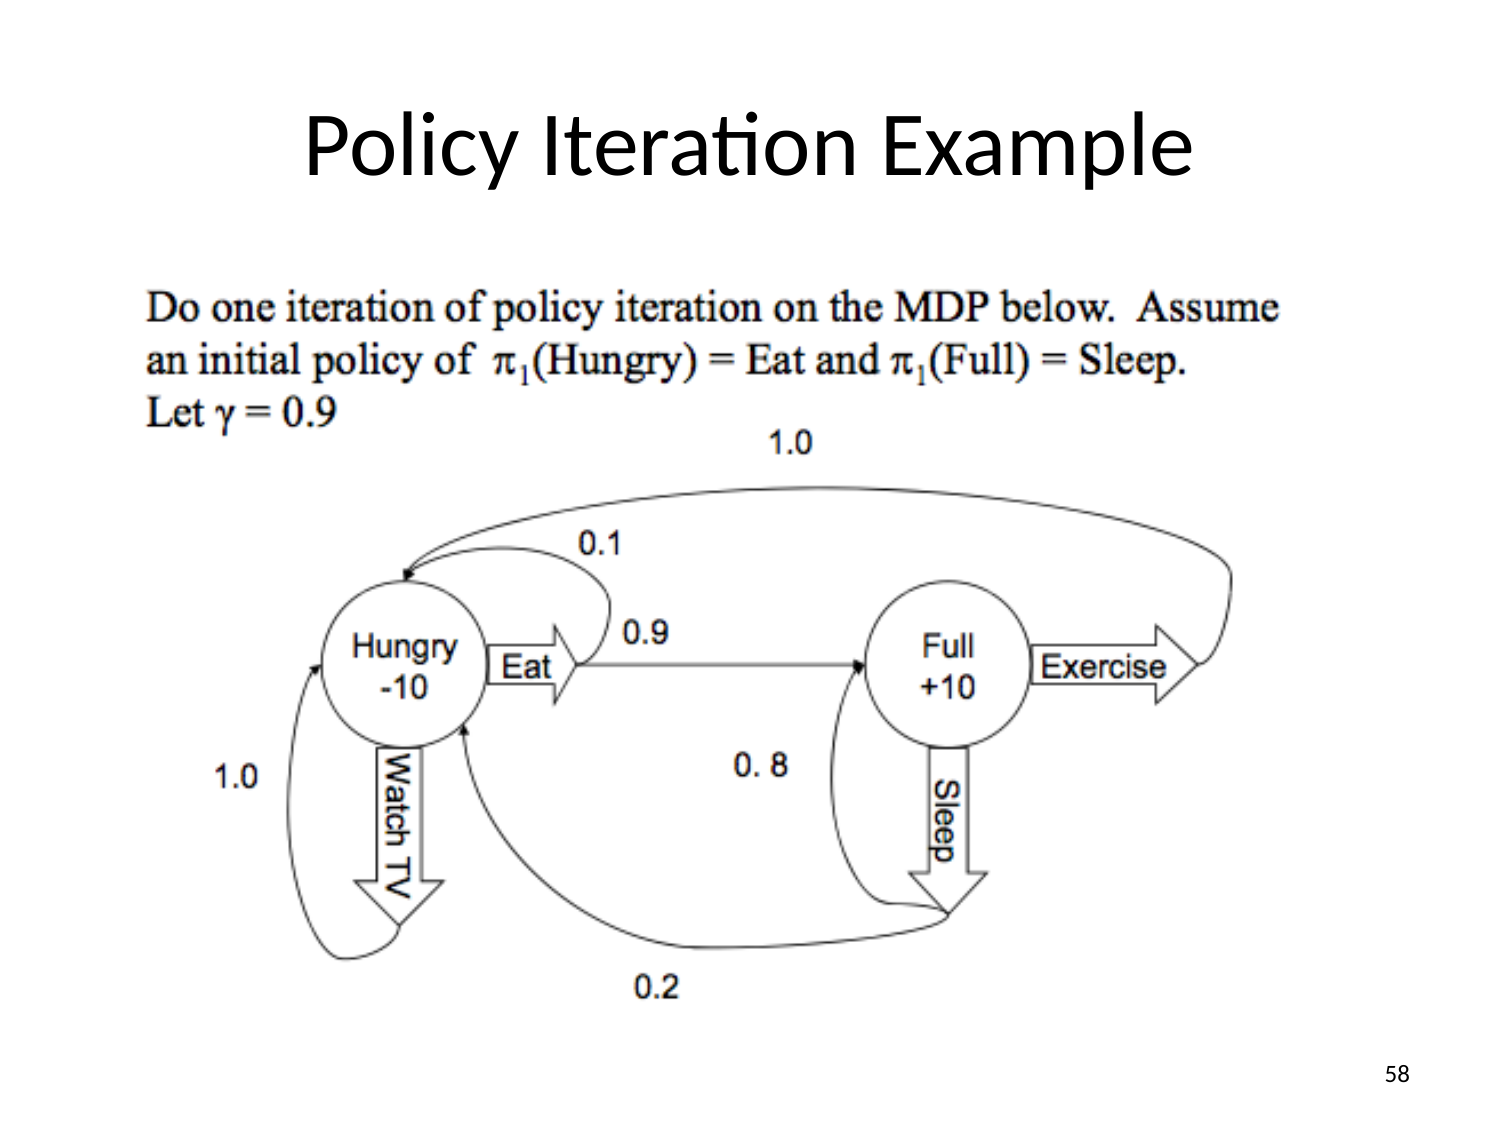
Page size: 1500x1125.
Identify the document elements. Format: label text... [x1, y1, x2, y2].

picture [124, 274, 1338, 1022]
title Policy Iteration Example [75, 45, 1425, 233]
slide_number ‹#› [1074, 1042, 1425, 1103]
